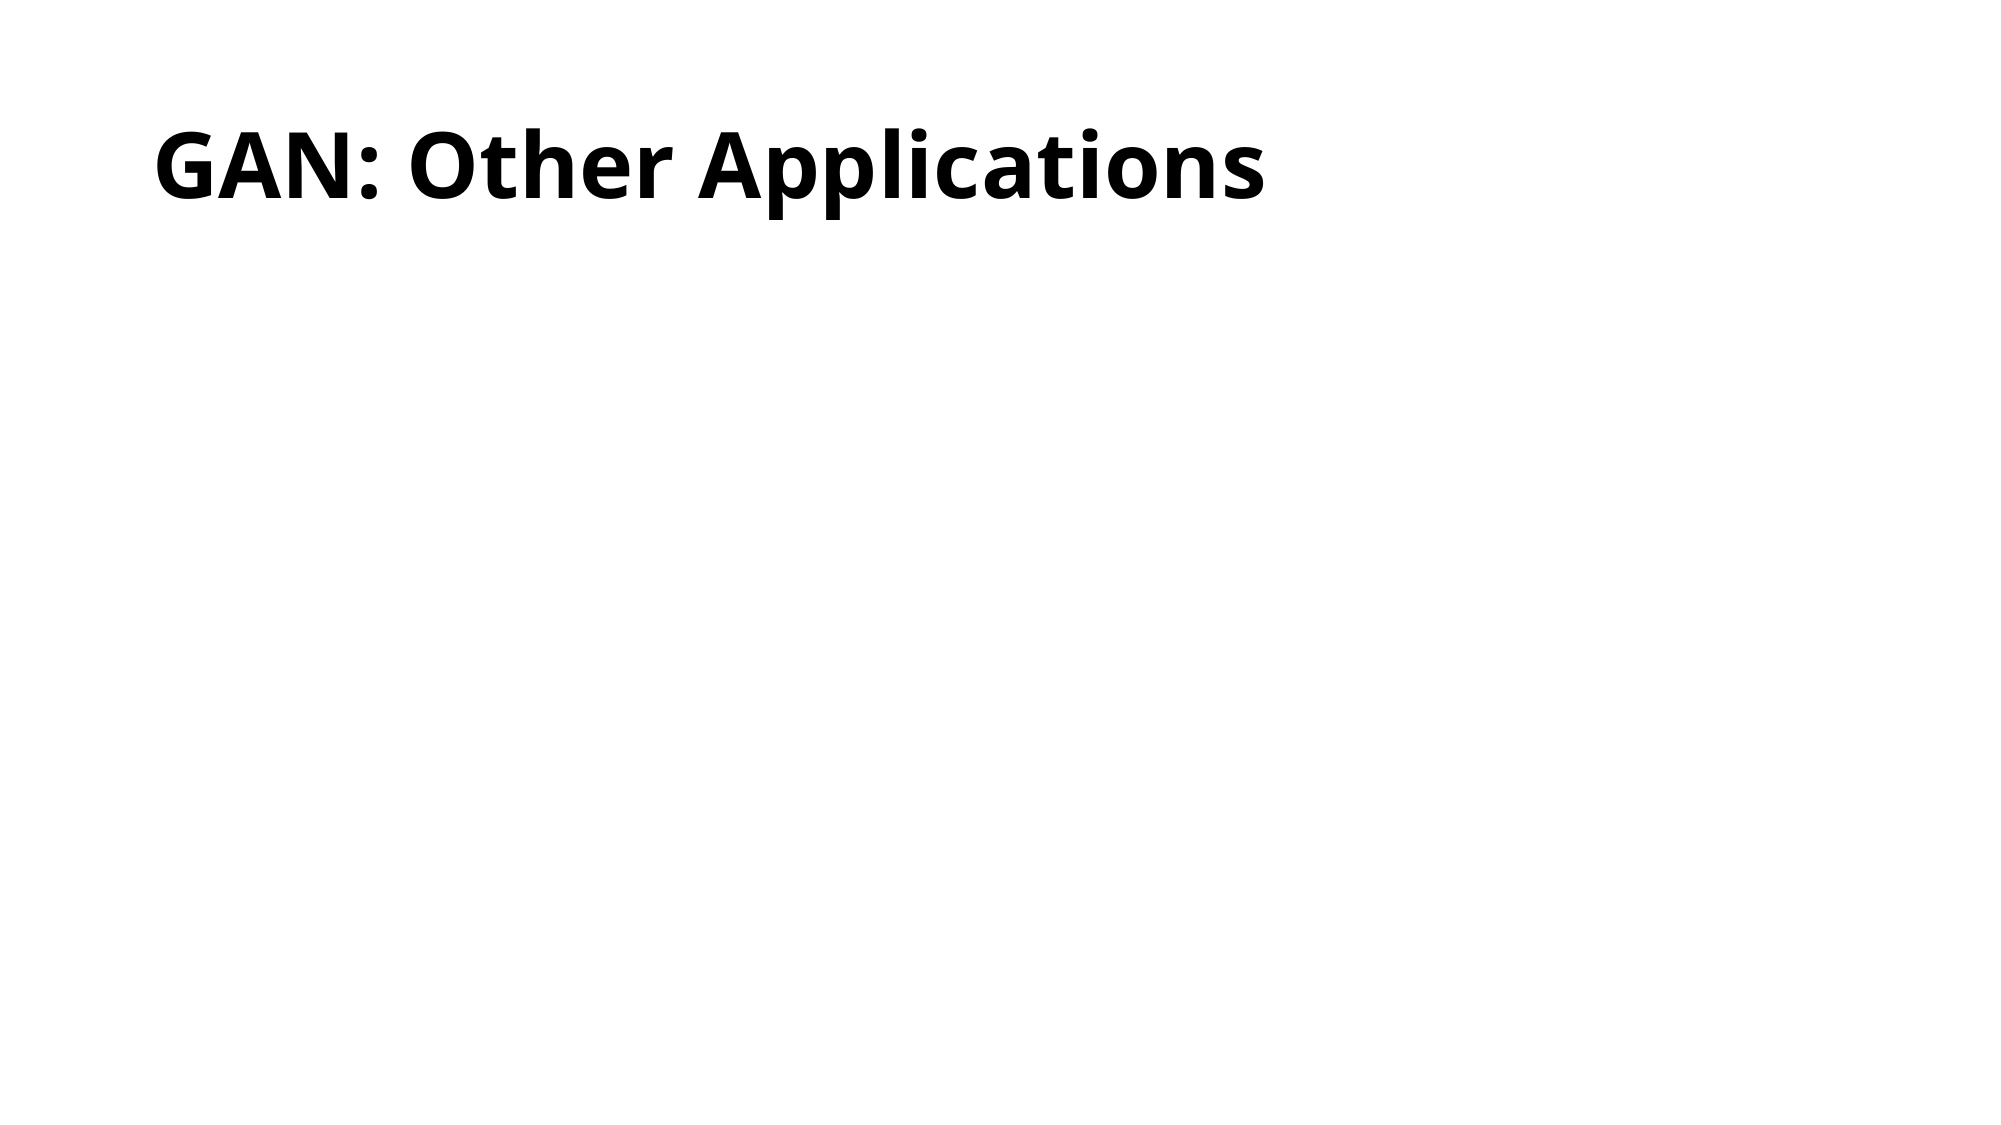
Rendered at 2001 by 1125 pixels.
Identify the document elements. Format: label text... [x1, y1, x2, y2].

title GAN: Other Applications [137, 59, 1863, 278]
